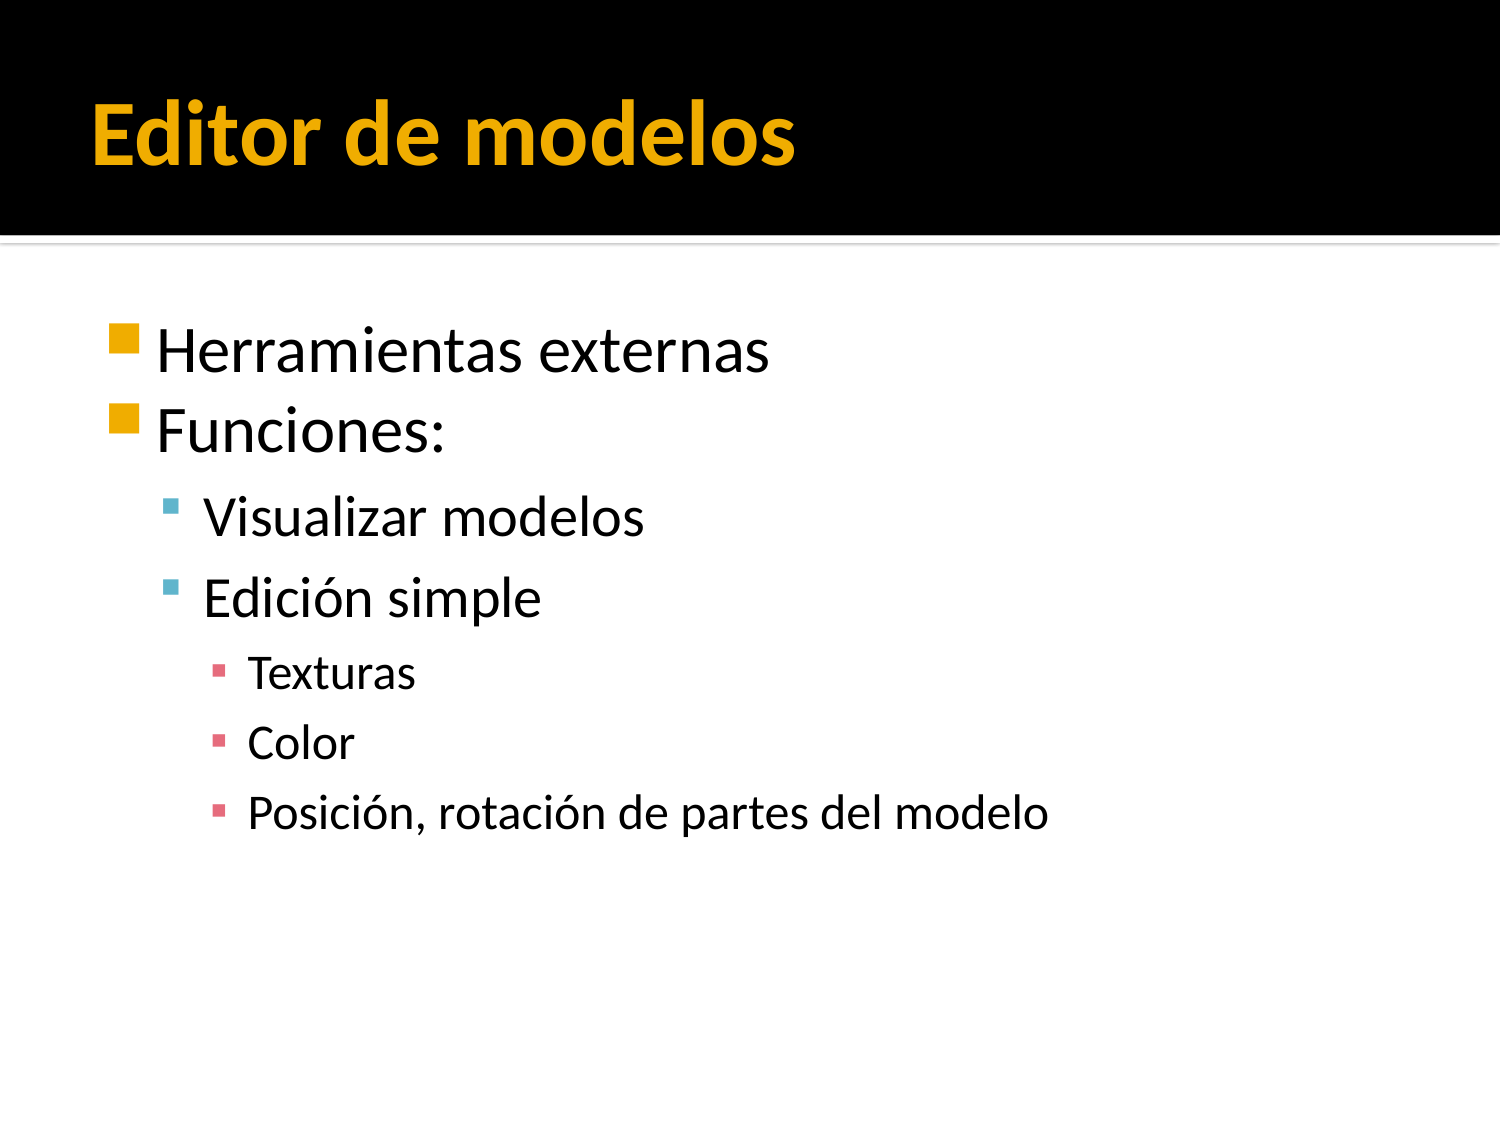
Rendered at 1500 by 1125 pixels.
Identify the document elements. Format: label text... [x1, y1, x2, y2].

title Editor de modelos [75, 25, 1425, 231]
list Herramientas externas Funciones: Visualizar modelos Edición simple Texturas Color Posición, rotación de partes del modelo [75, 291, 1425, 1050]
